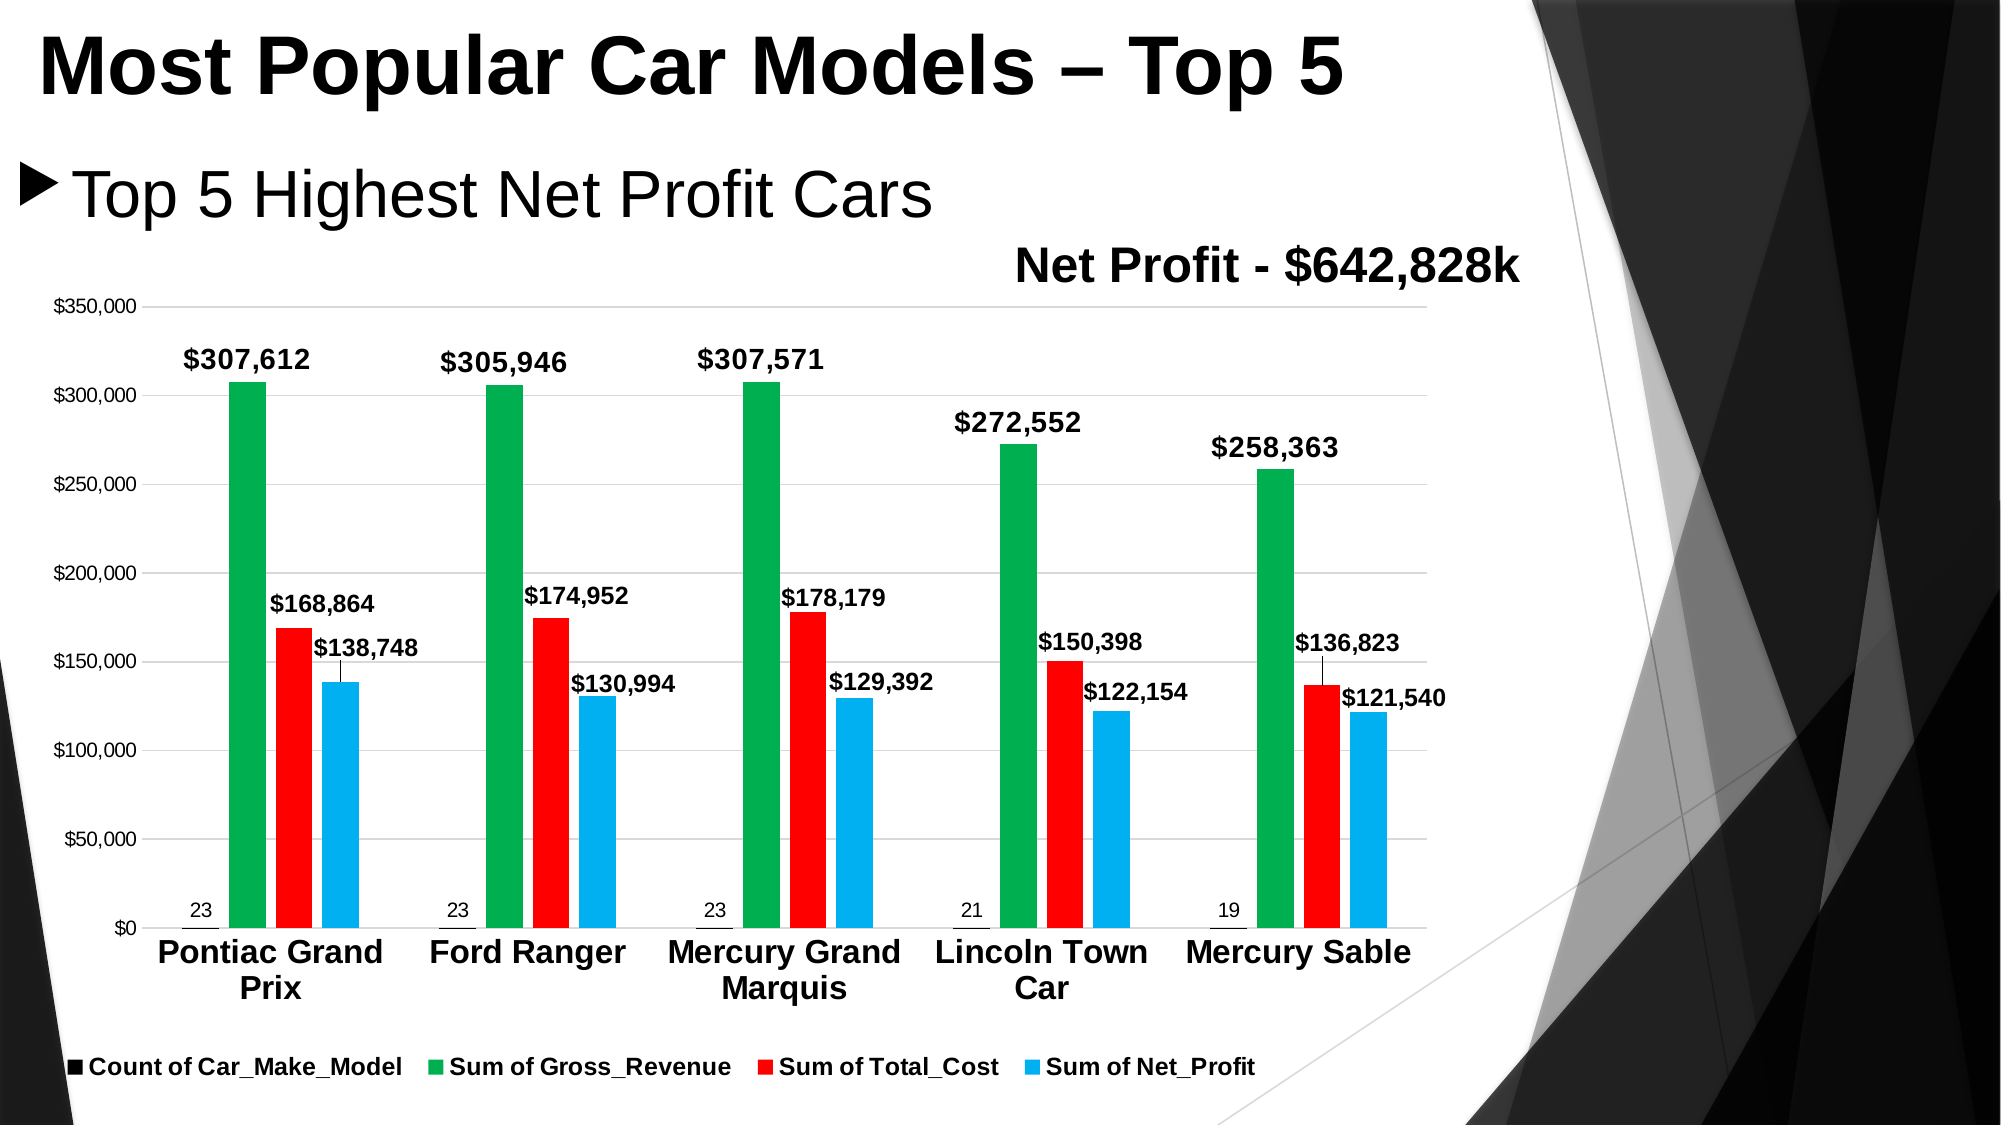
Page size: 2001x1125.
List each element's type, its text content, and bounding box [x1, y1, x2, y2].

title Most Popular Car Models – Top 5 [0, 3, 1411, 221]
list Top 5 Highest Net Profit Cars [0, 143, 1235, 264]
chart [48, 275, 1587, 1125]
text_box Net Profit - $642,828k [999, 225, 1619, 361]
